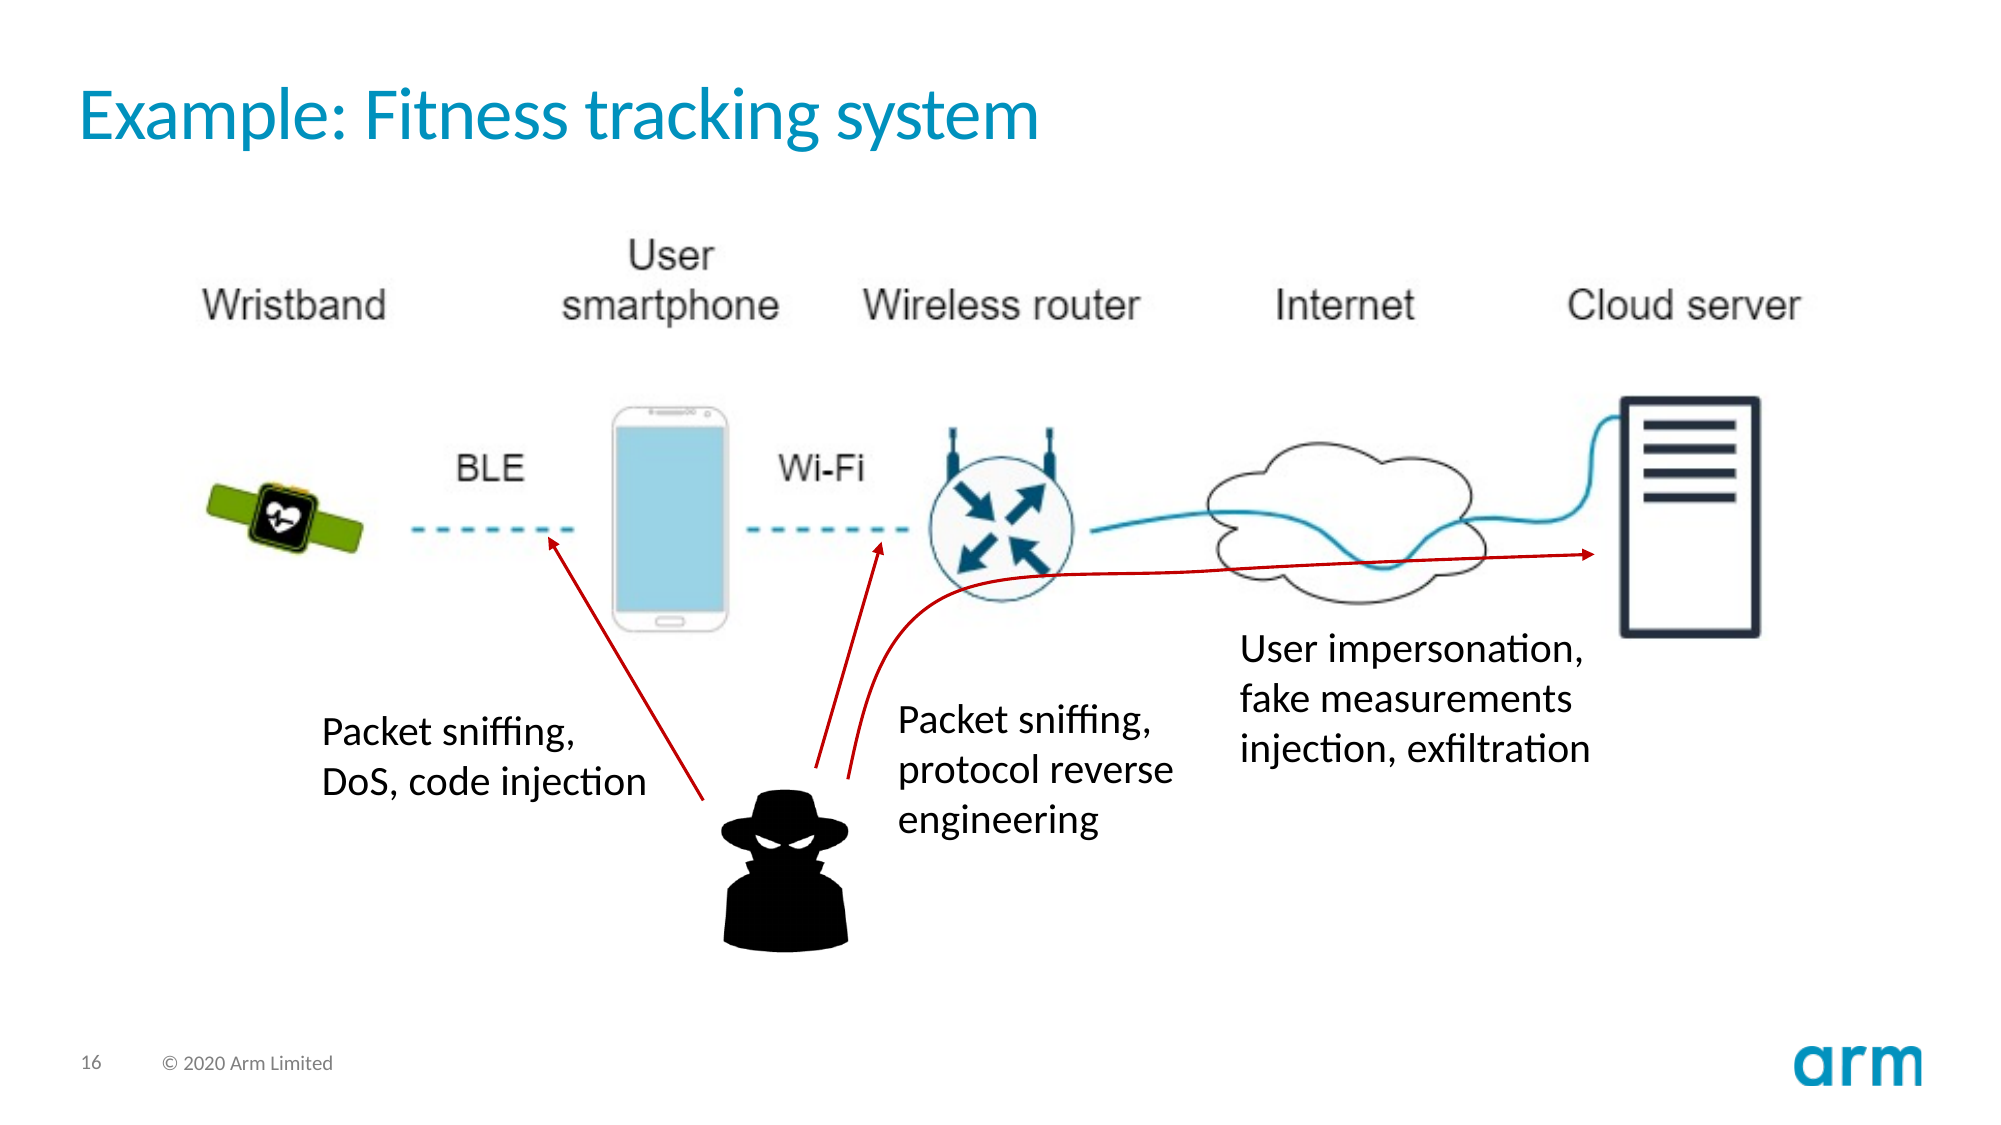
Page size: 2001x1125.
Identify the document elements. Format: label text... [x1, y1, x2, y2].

text_box Packet sniffing, protocol reverse engineering [883, 684, 1199, 850]
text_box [548, 536, 704, 801]
text_box [847, 641, 1307, 776]
text_box Packet sniffing, DoS, code injection [307, 696, 663, 812]
picture [180, 229, 1820, 641]
title Example: Fitness tracking system [78, 78, 1922, 186]
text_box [815, 541, 882, 769]
text_box User impersonation, fake measurements injection, exfiltration [1225, 641, 1708, 779]
picture [690, 776, 879, 965]
